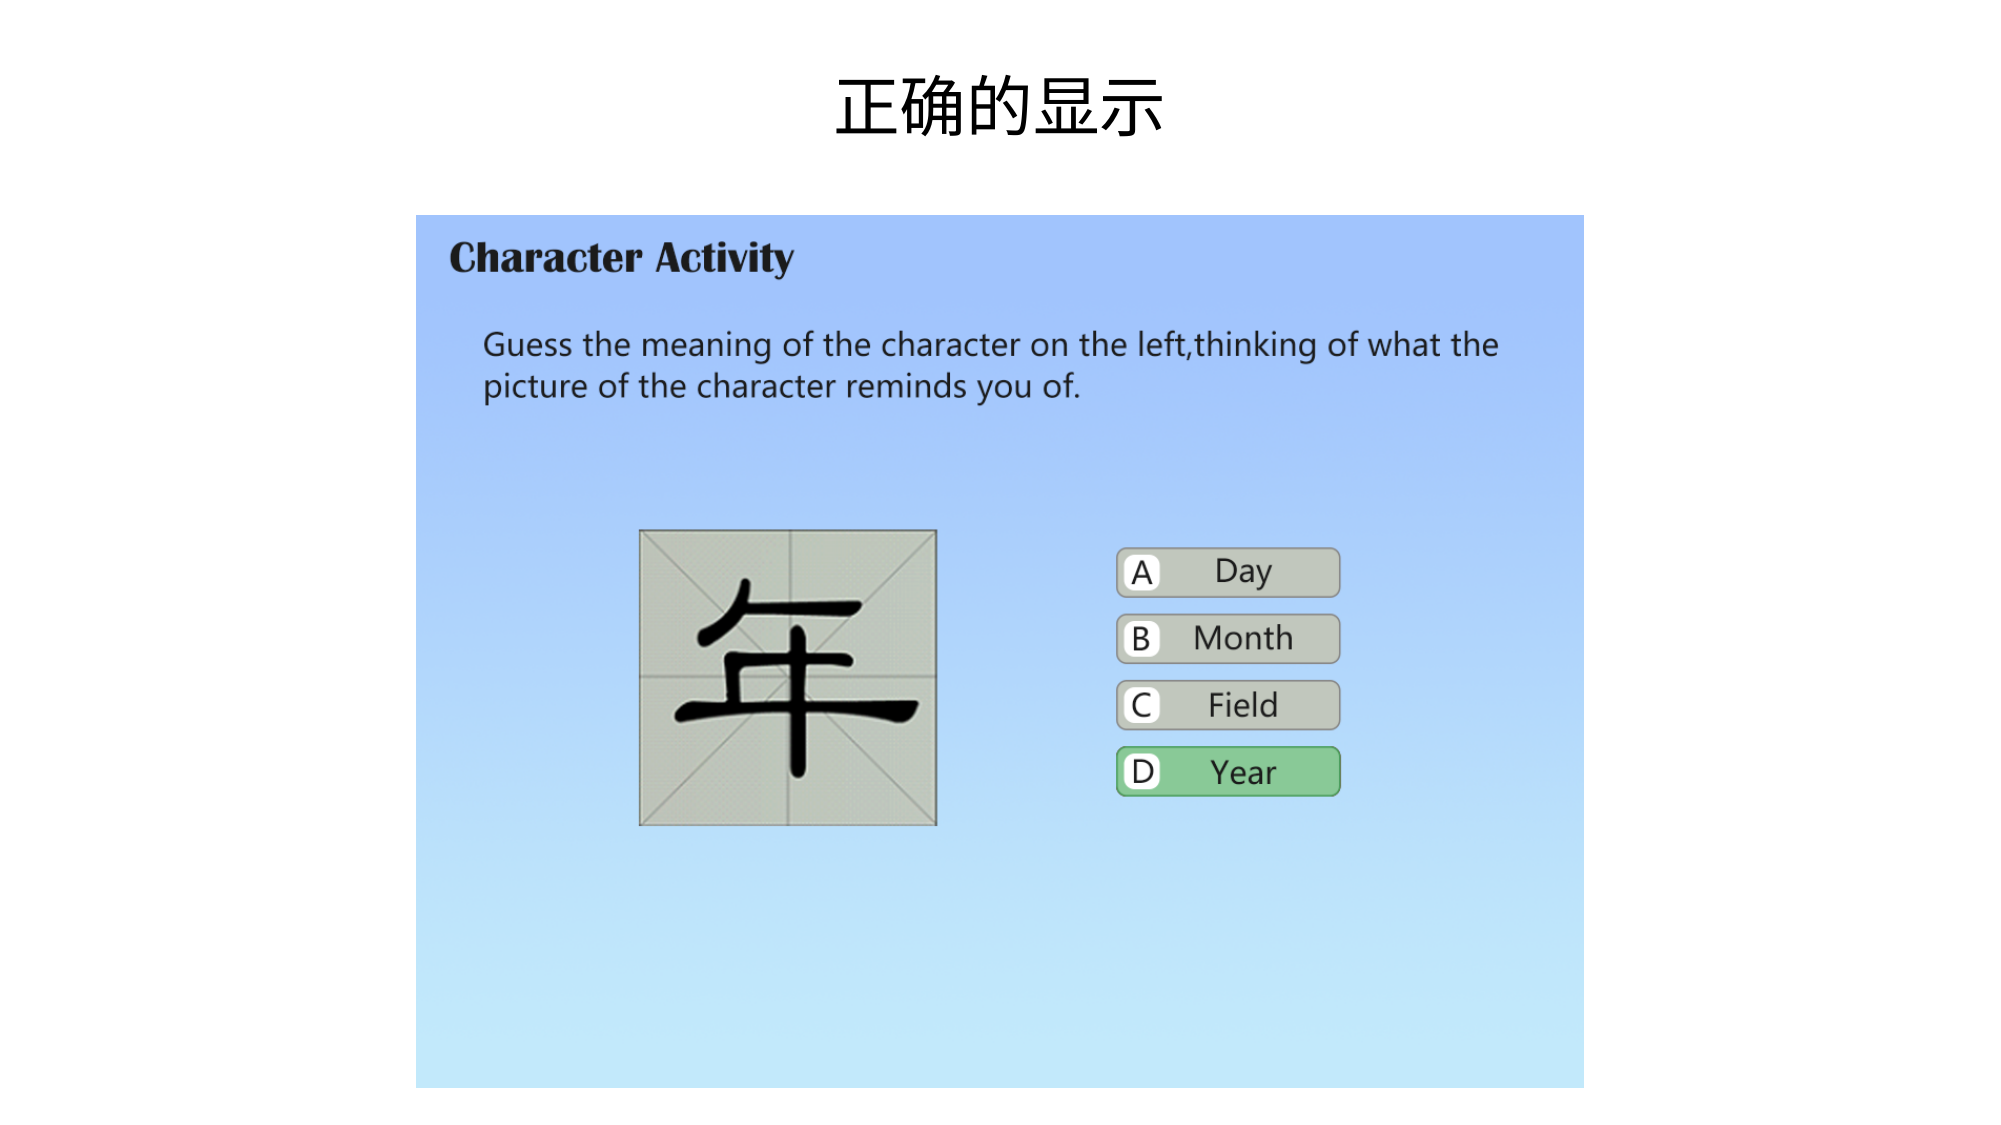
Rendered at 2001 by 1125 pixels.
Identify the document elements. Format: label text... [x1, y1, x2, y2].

subtitle 正确的显示 [249, 66, 1750, 201]
picture [415, 215, 1584, 1088]
